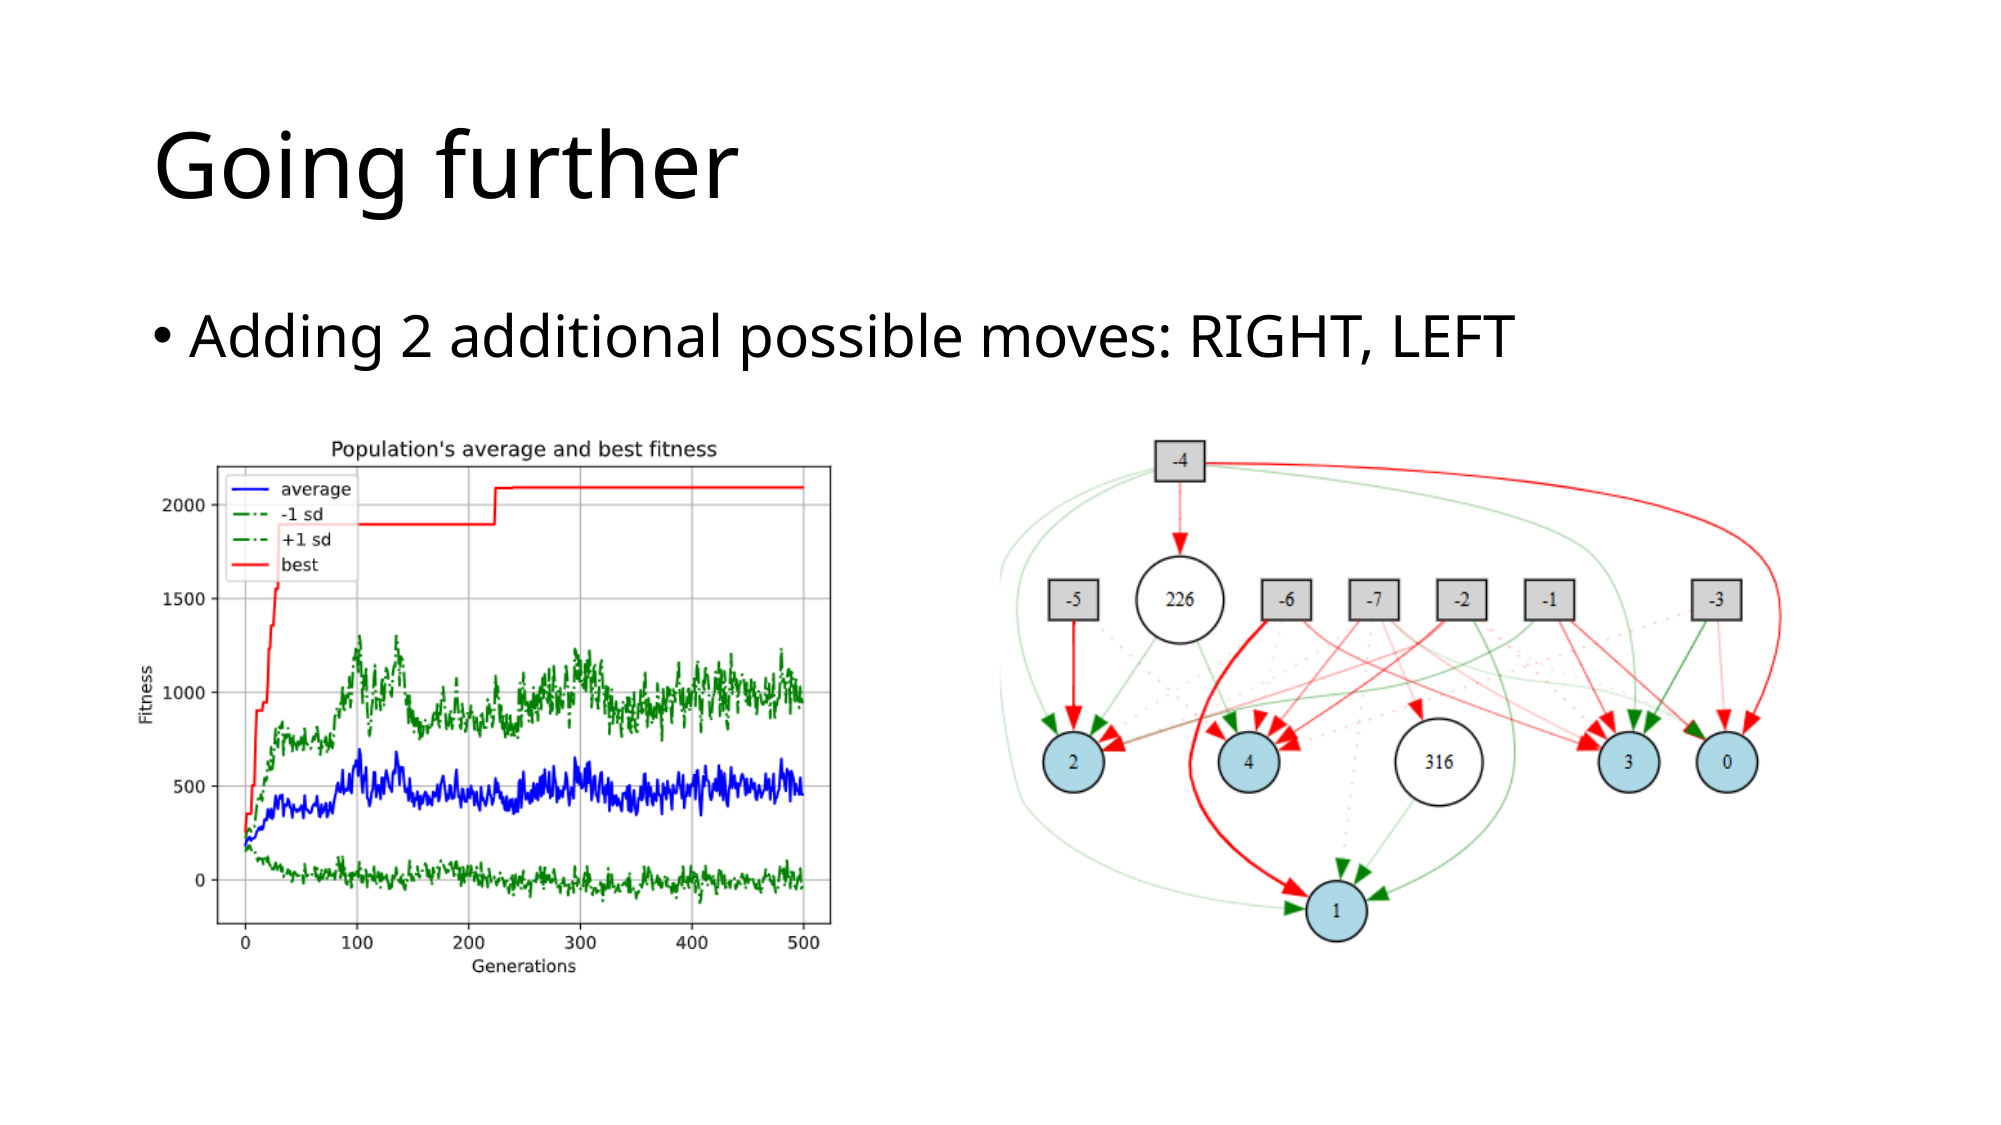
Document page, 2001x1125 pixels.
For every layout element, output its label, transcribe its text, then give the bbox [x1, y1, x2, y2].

picture [136, 410, 853, 981]
list Adding 2 additional possible moves: RIGHT, LEFT [137, 299, 1863, 1014]
title Going further [137, 59, 1863, 278]
picture [999, 438, 1807, 953]
